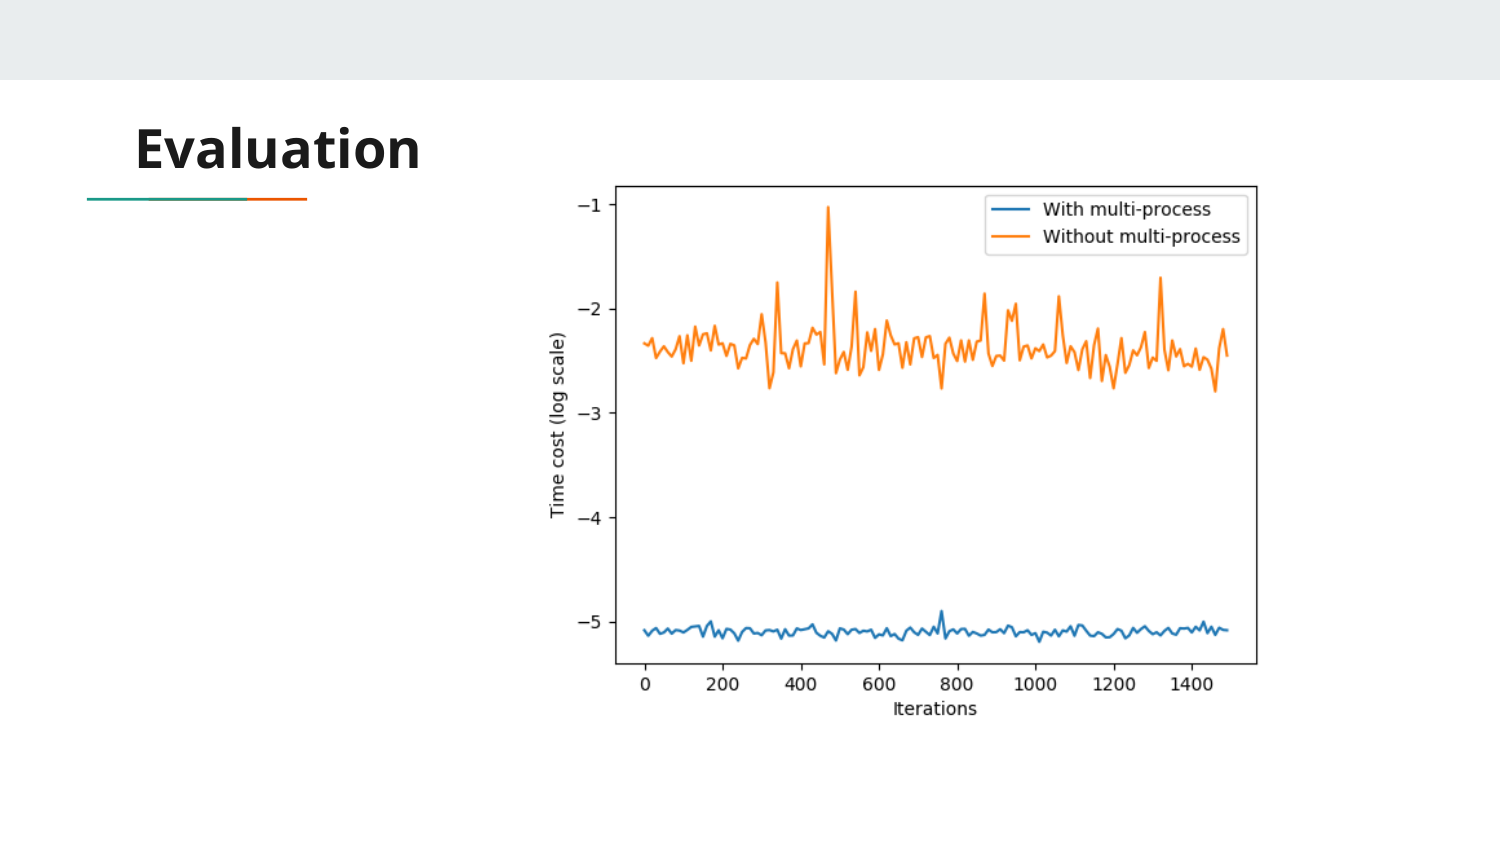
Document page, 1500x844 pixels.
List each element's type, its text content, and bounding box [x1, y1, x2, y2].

picture [511, 111, 1339, 733]
title Evaluation [119, 99, 1381, 188]
